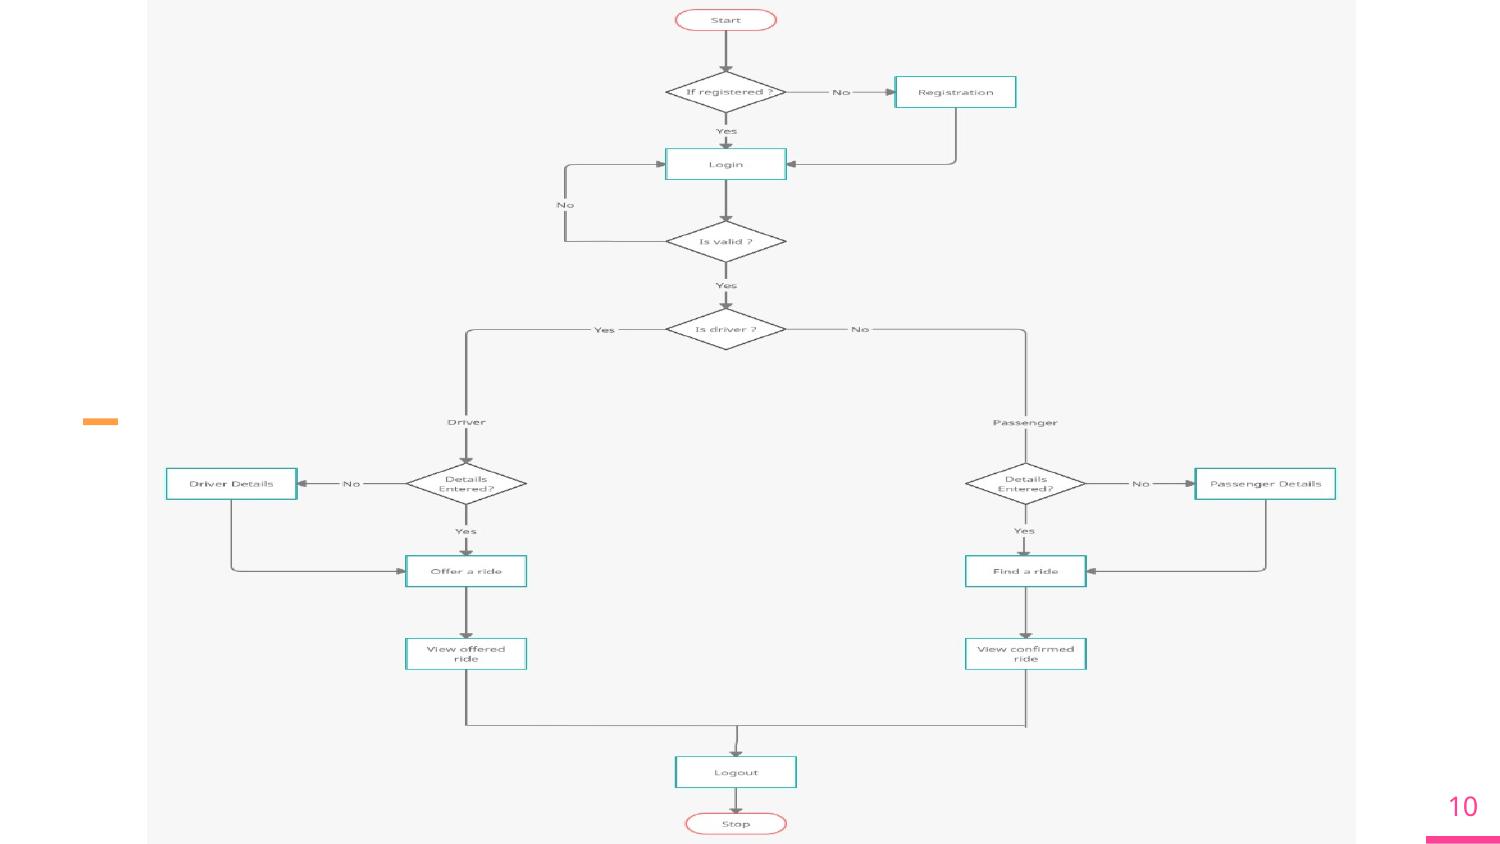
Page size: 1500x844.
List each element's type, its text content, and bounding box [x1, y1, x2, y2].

slide_number 10 [1426, 779, 1500, 837]
picture [147, 0, 1357, 844]
